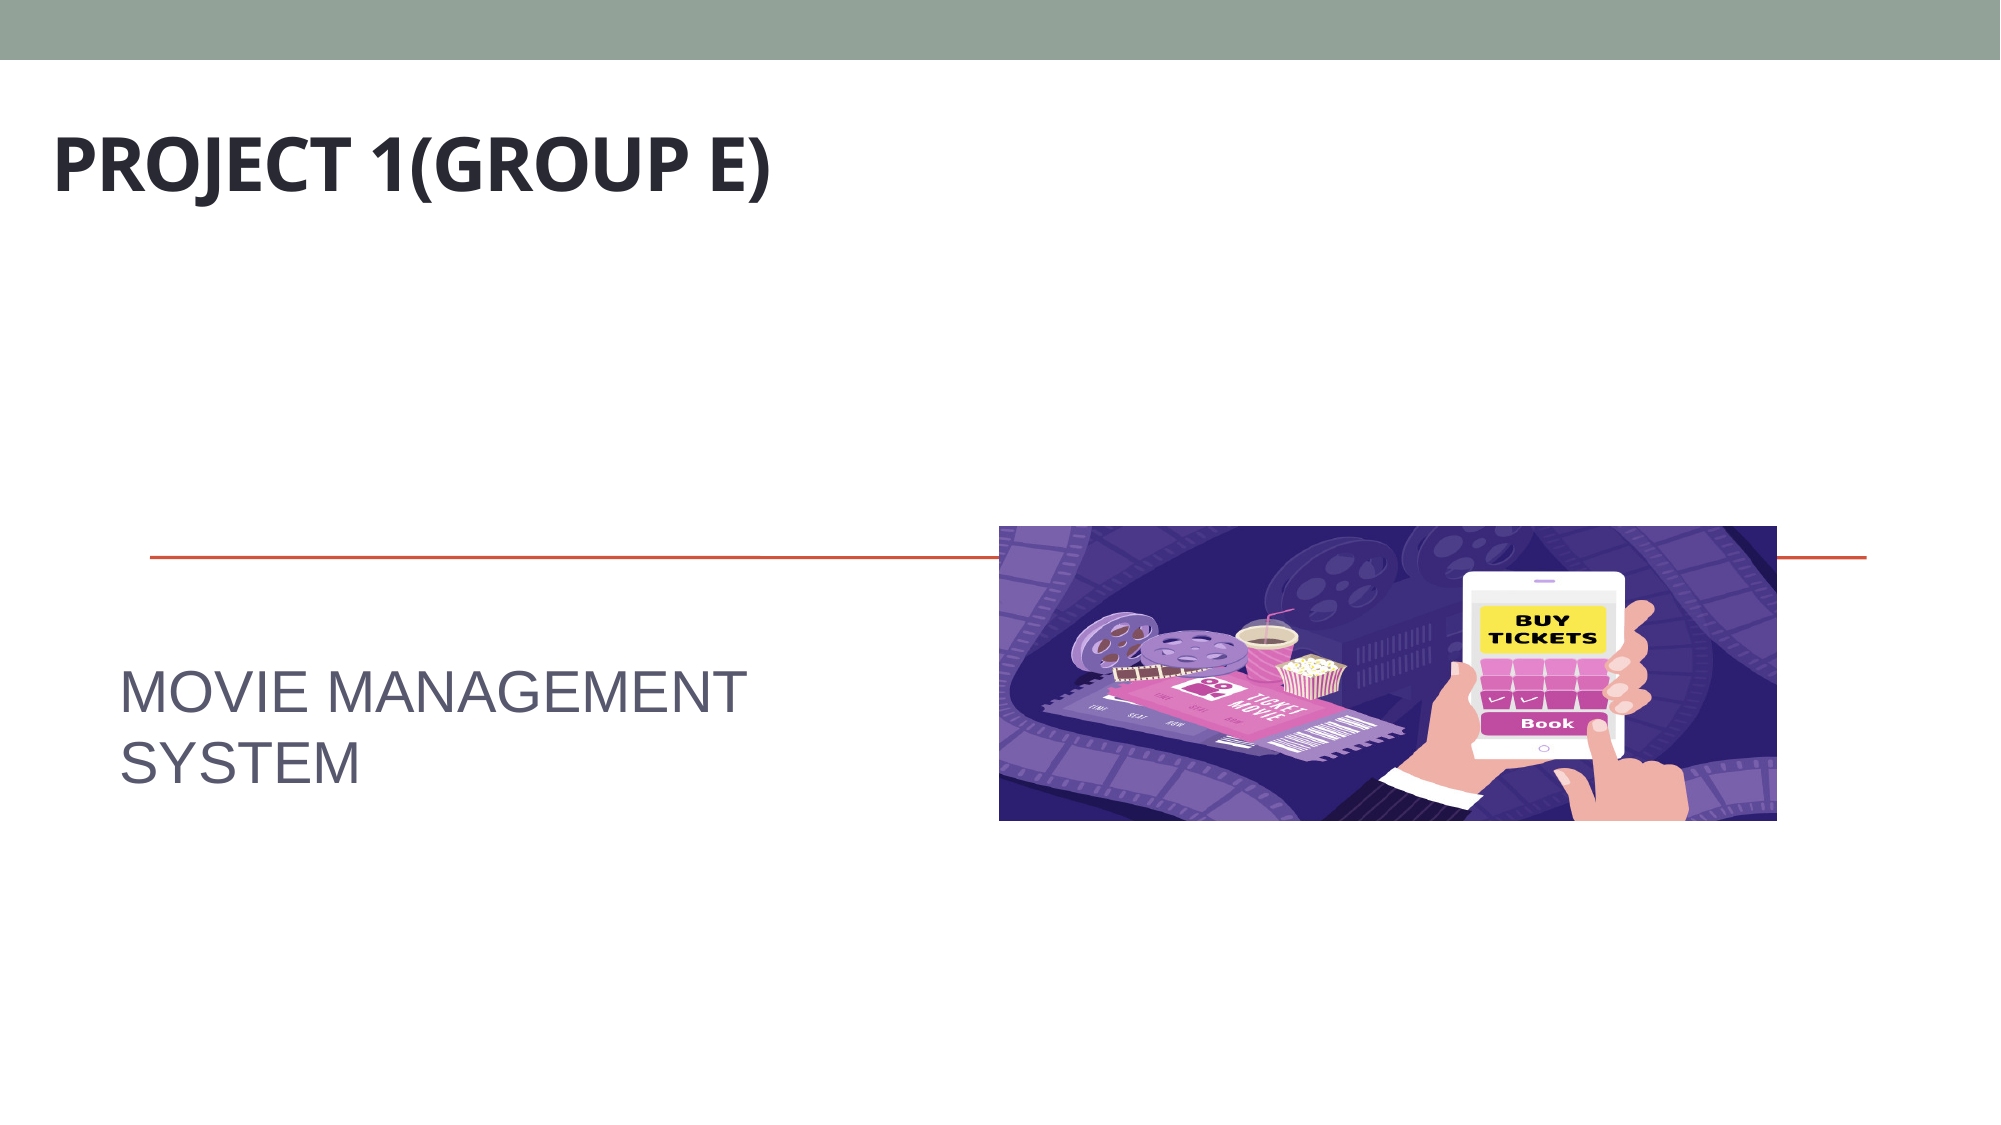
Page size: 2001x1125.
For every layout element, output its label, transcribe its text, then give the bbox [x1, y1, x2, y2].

title PROJECT 1(GROUP E) [35, 35, 1075, 215]
picture [999, 526, 1777, 822]
subtitle MOVIE MANAGEMENT SYSTEM [104, 645, 991, 806]
